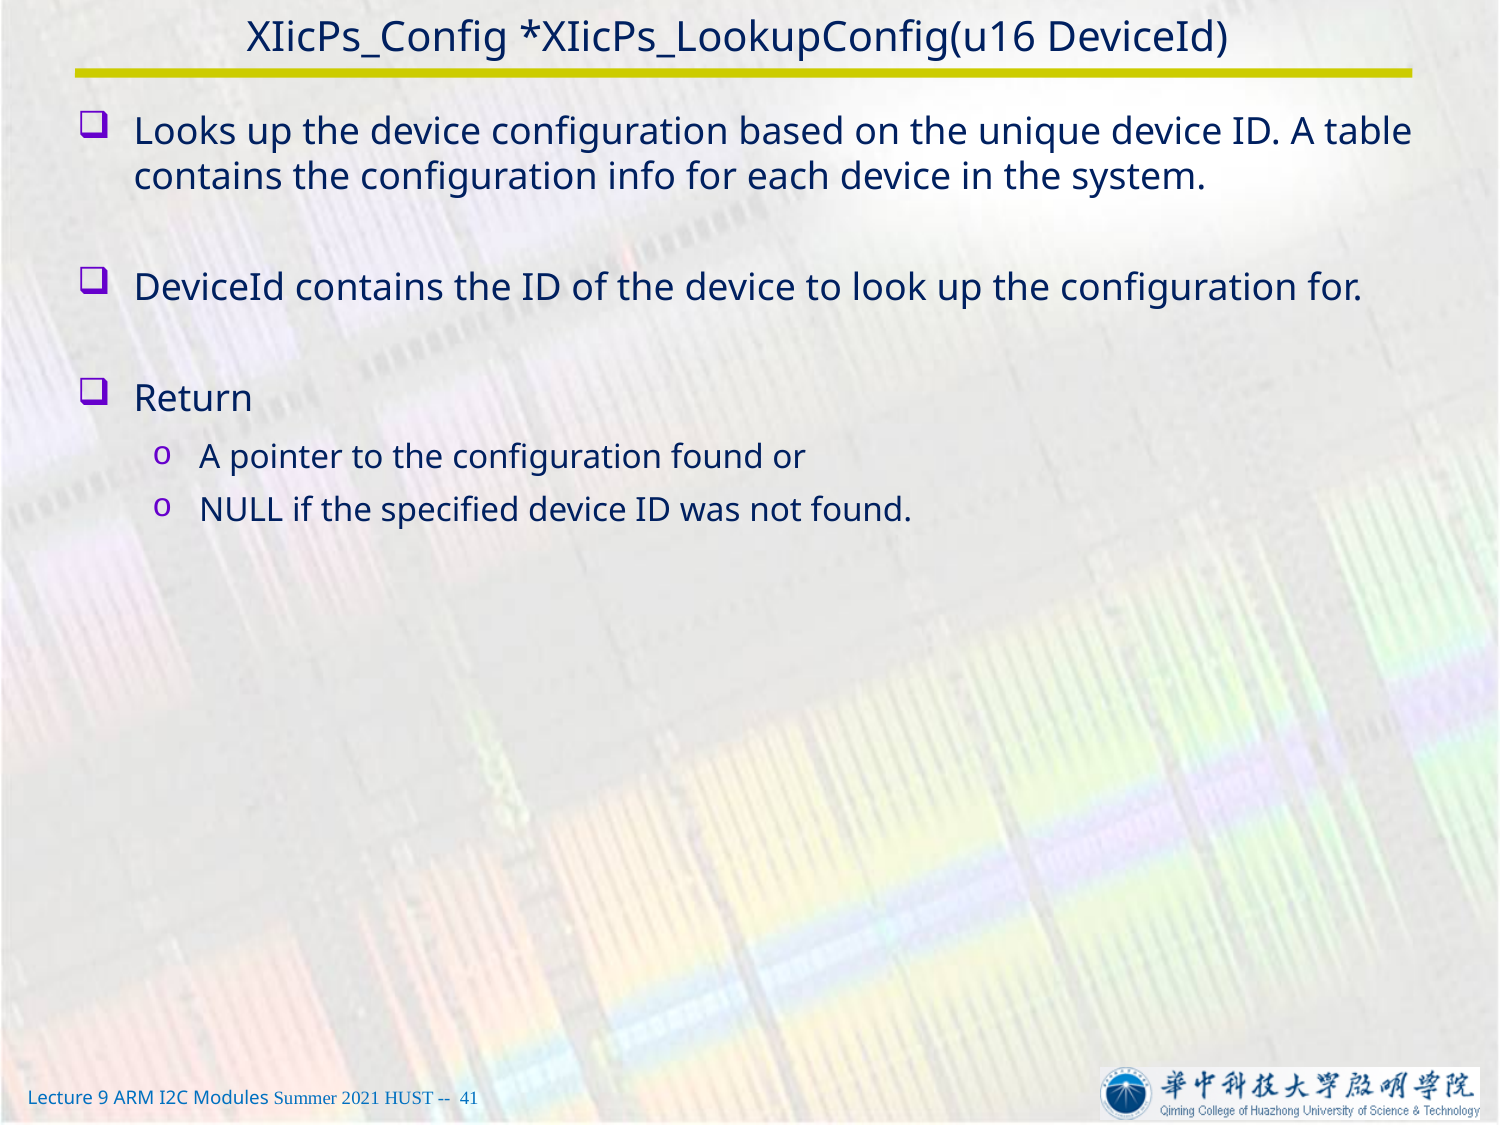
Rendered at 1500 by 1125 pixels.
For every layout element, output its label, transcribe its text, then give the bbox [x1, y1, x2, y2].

list Looks up the device configuration based on the unique device ID. A table contains the configuration info for each device in the system. DeviceId contains the ID of the device to look up the configuration for. Return A pointer to the configuration found or NULL if the specified device ID was not found. [62, 99, 1450, 1060]
title XIicPs_Config *XIicPs_LookupConfig(u16 DeviceId) [24, 10, 1450, 73]
picture [0, 0, 1500, 1125]
